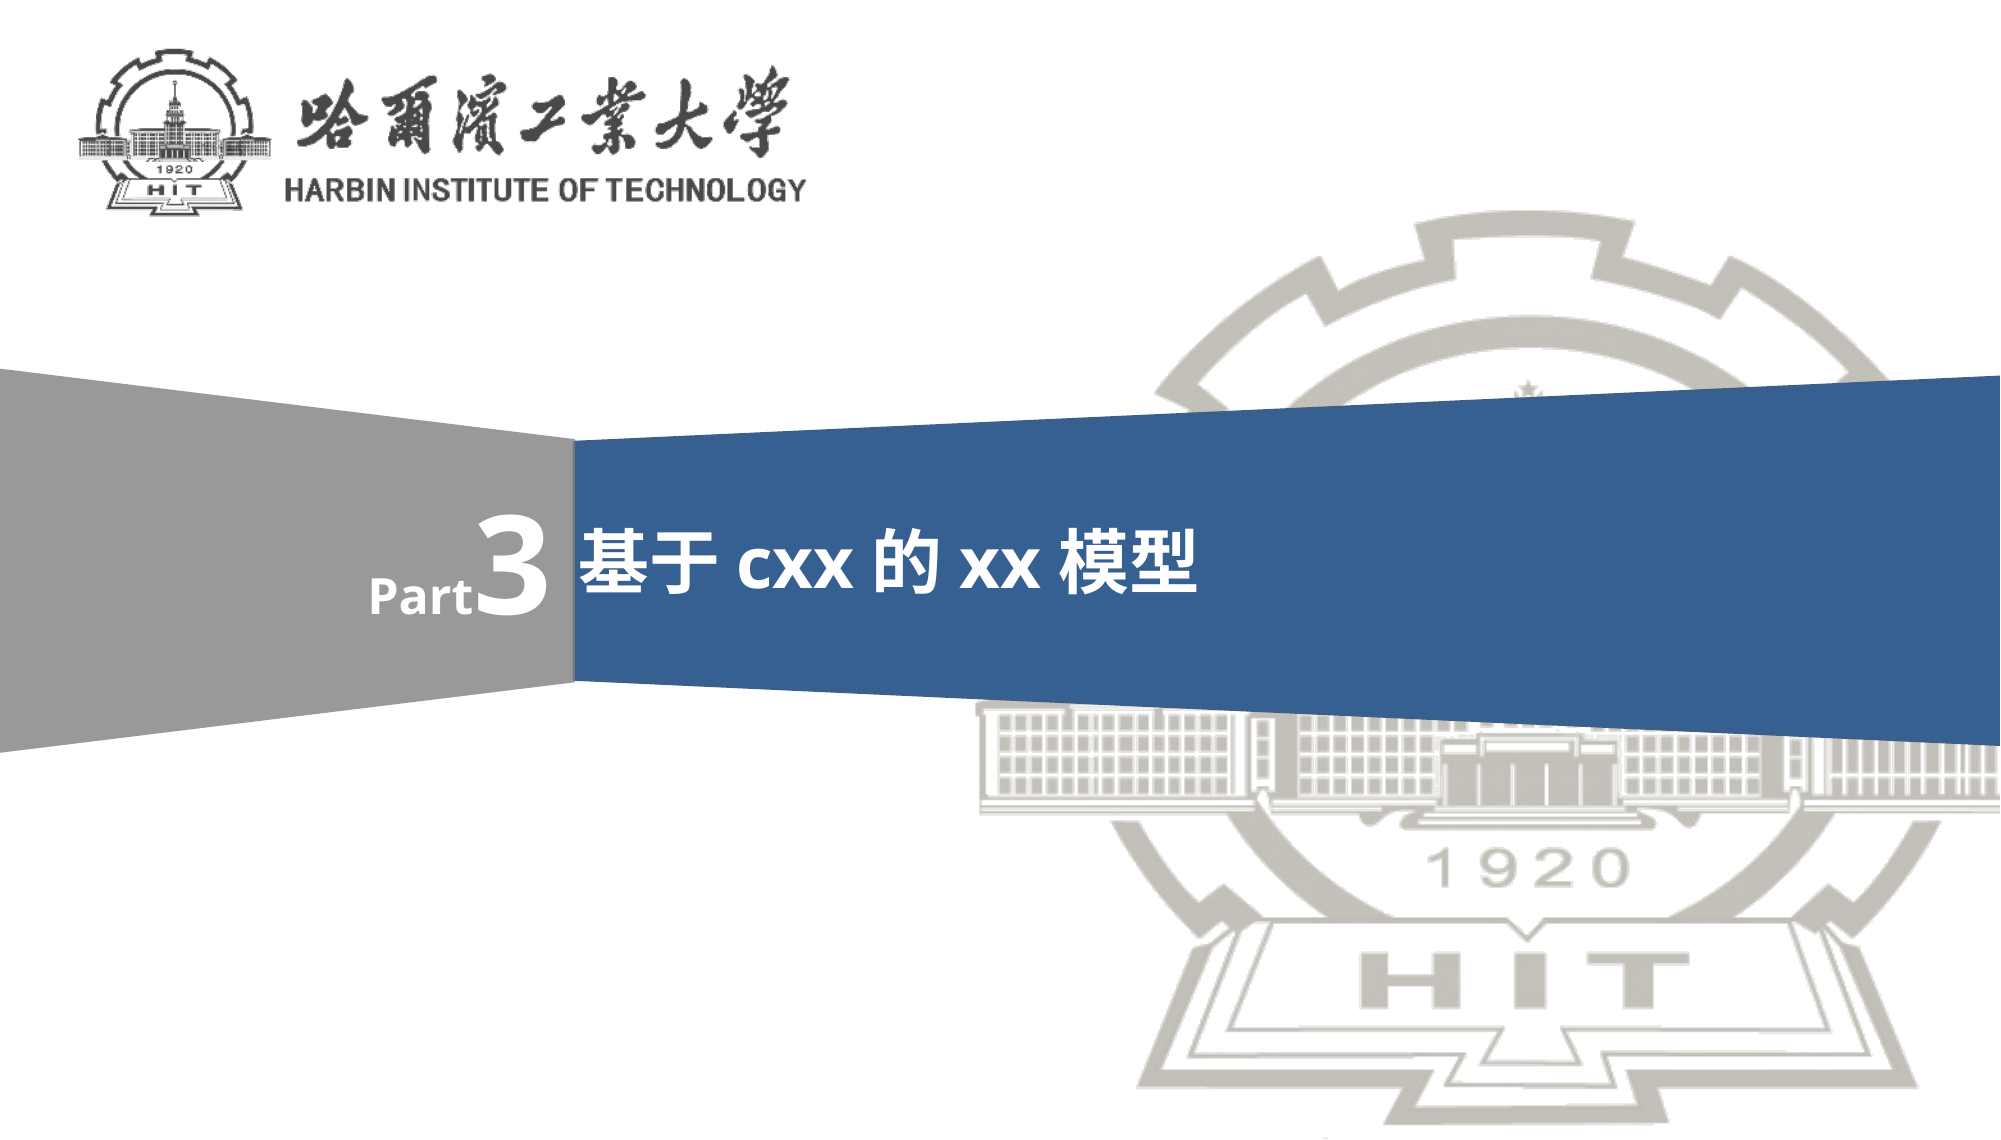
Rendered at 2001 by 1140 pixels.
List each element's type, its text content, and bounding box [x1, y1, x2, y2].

text_box 基于cxx的xx模型 [566, 511, 957, 609]
text_box [0, 366, 577, 755]
text_box [577, 609, 957, 699]
picture [63, 25, 834, 240]
text_box [577, 423, 957, 511]
picture [962, 137, 2000, 1139]
text_box Part3 [356, 471, 678, 648]
